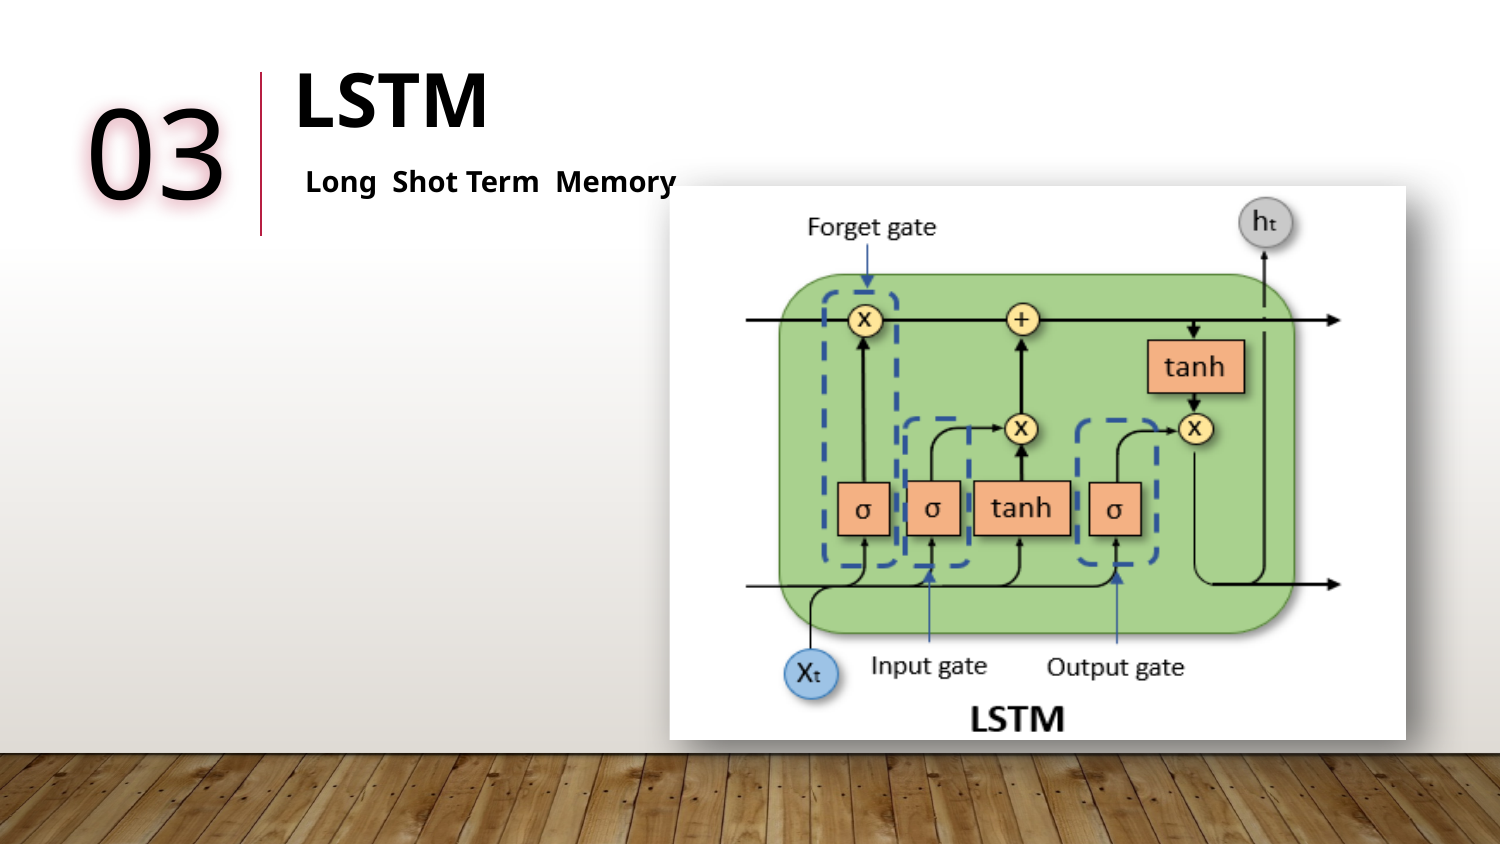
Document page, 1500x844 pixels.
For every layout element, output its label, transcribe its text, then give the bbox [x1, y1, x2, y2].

picture [0, 753, 1500, 844]
picture [669, 186, 1407, 740]
subtitle Long Shot Term Memory [290, 148, 794, 226]
title 03 [0, 82, 244, 236]
title LSTM [278, 61, 783, 160]
